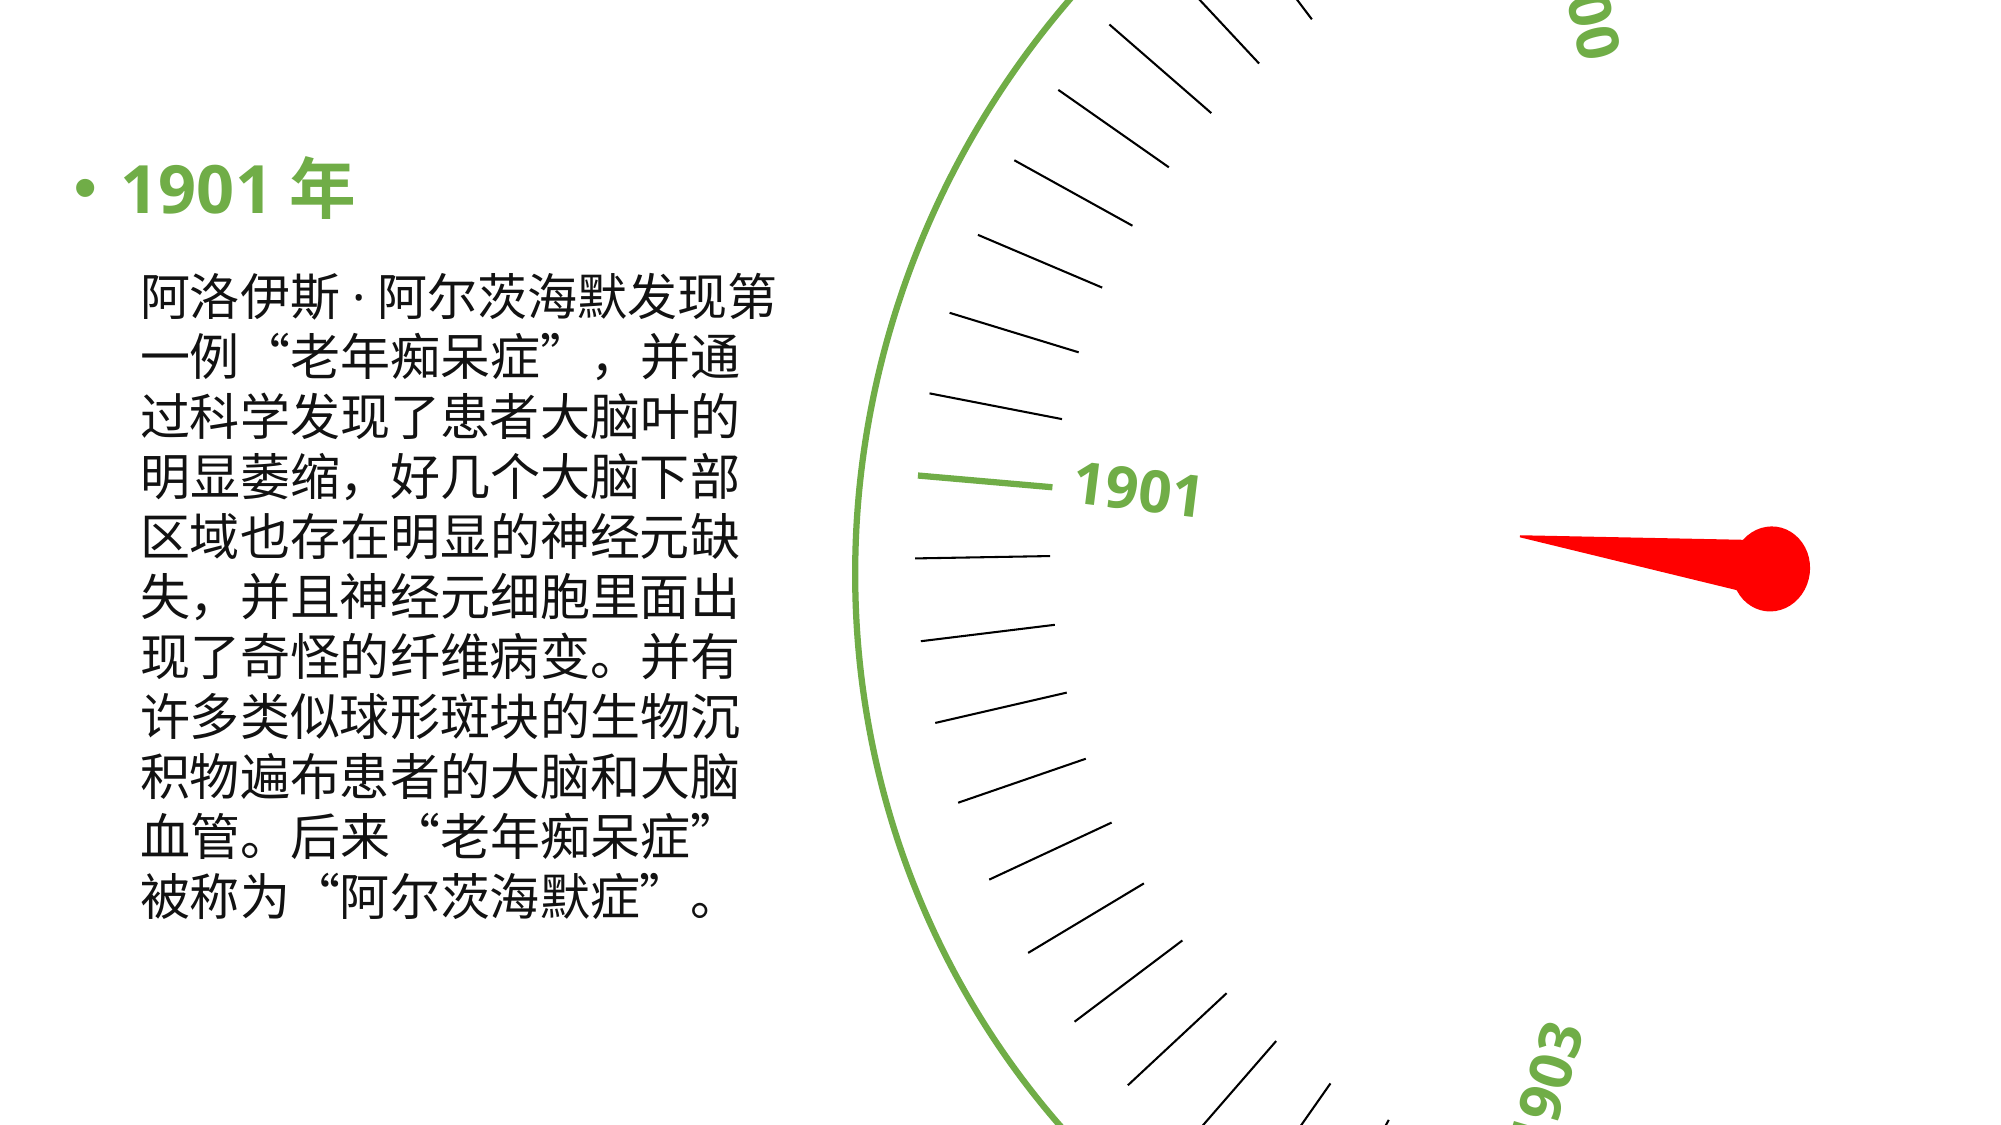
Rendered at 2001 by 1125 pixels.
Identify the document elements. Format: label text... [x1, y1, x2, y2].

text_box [863, 0, 2000, 1125]
text_box 阿洛伊斯·阿尔茨海默发现第一例“老年痴呆症”，并通过科学发现了患者大脑叶的明显萎缩，好几个大脑下部区域也存在明显的神经元缺失，并且神经元细胞里面出现了奇怪的纤维病变。并有许多类似球形斑块的生物沉积物遍布患者的大脑和大脑血管。后来“老年痴呆症”被称为“阿尔茨海默症”。 [125, 257, 797, 933]
text_box 1901年 [58, 139, 754, 235]
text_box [1518, 513, 1810, 597]
